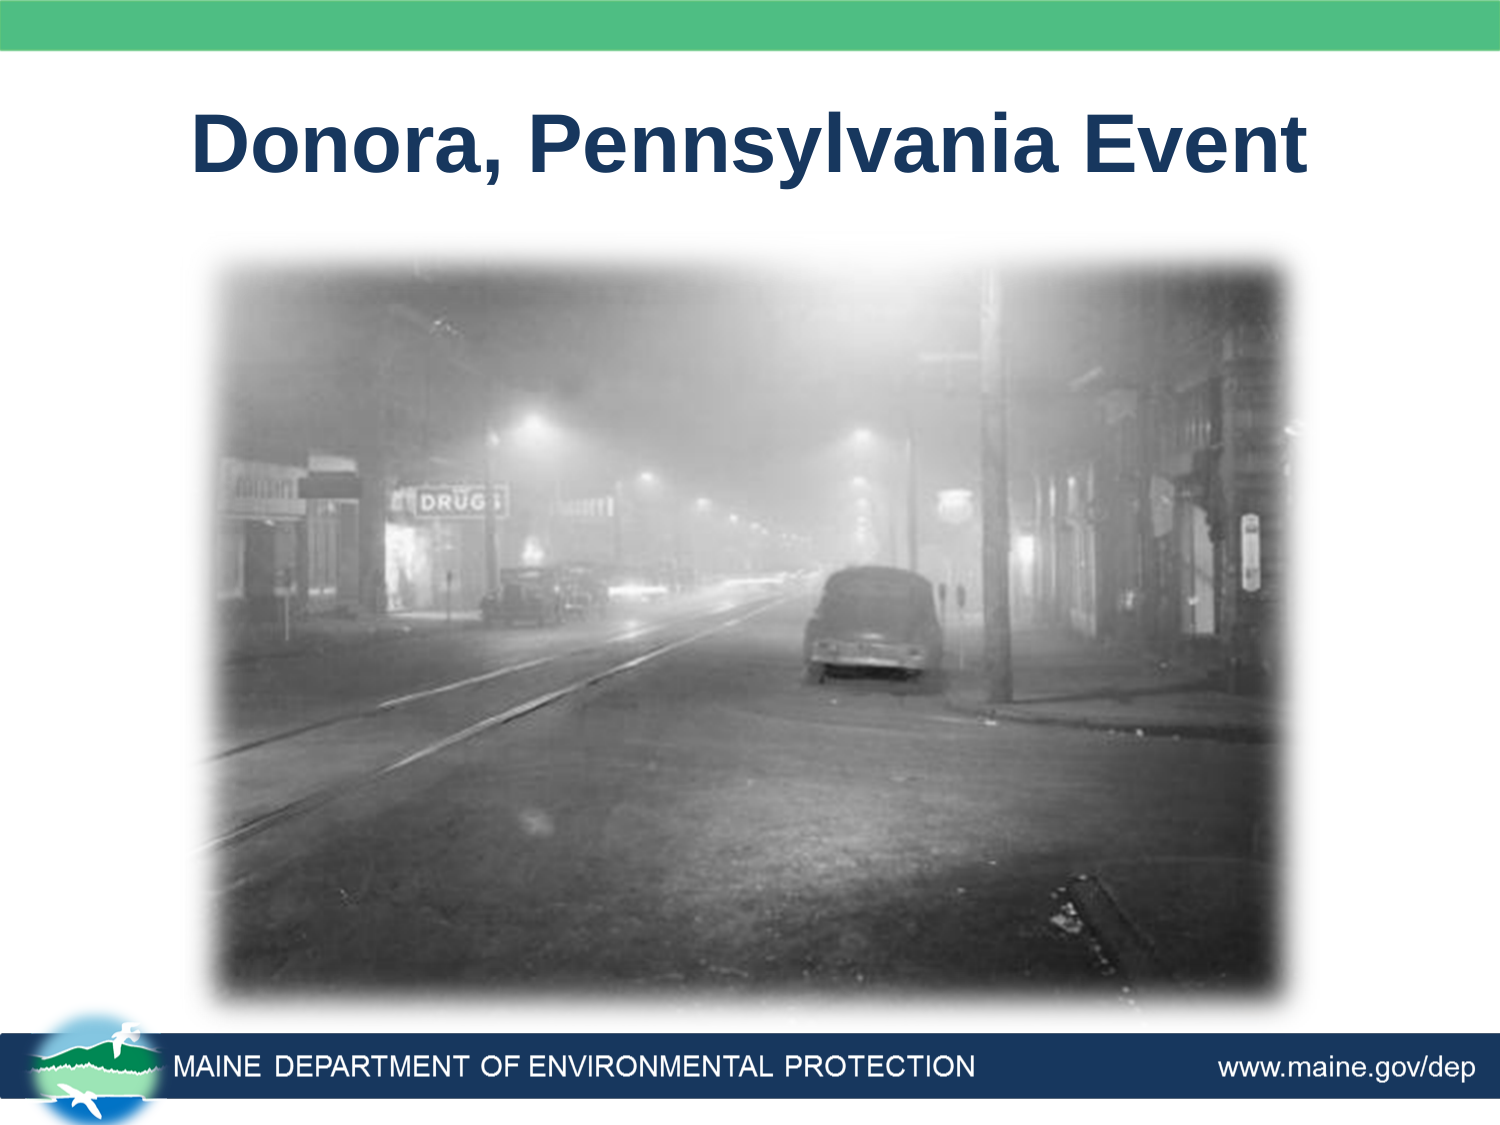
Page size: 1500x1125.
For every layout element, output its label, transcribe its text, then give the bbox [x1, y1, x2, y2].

picture [0, 0, 1500, 53]
picture [0, 231, 1500, 1125]
title Donora, Pennsylvania Event [75, 45, 1425, 233]
